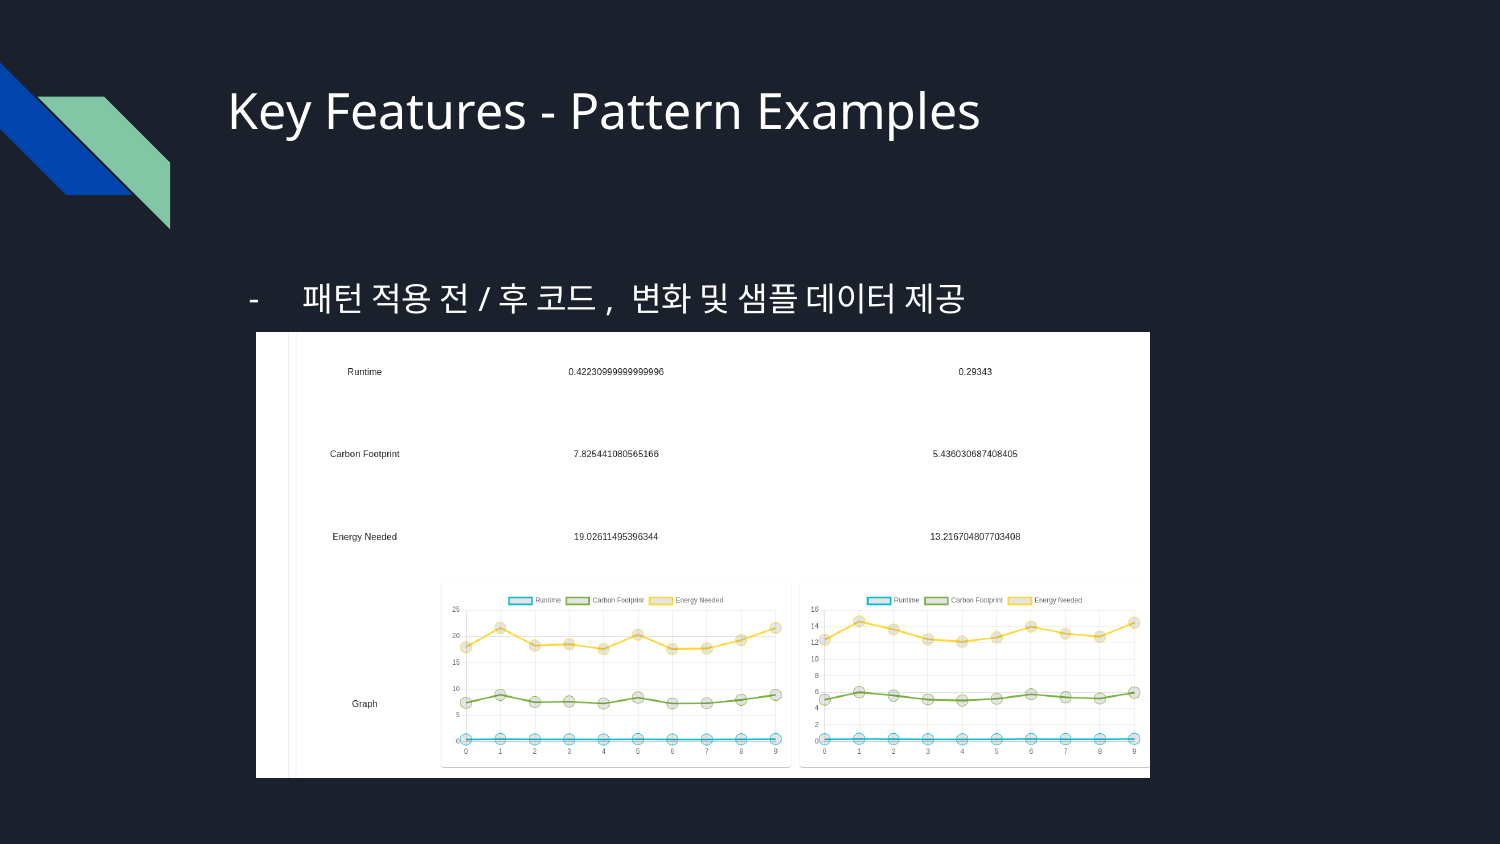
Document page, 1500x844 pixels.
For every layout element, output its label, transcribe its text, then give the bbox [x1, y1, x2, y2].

list 패턴 적용 전/후 코드, 변화 및 샘플 데이터 제공 [212, 257, 1368, 735]
title Key Features - Pattern Examples [212, 64, 1368, 215]
picture [255, 331, 1151, 778]
